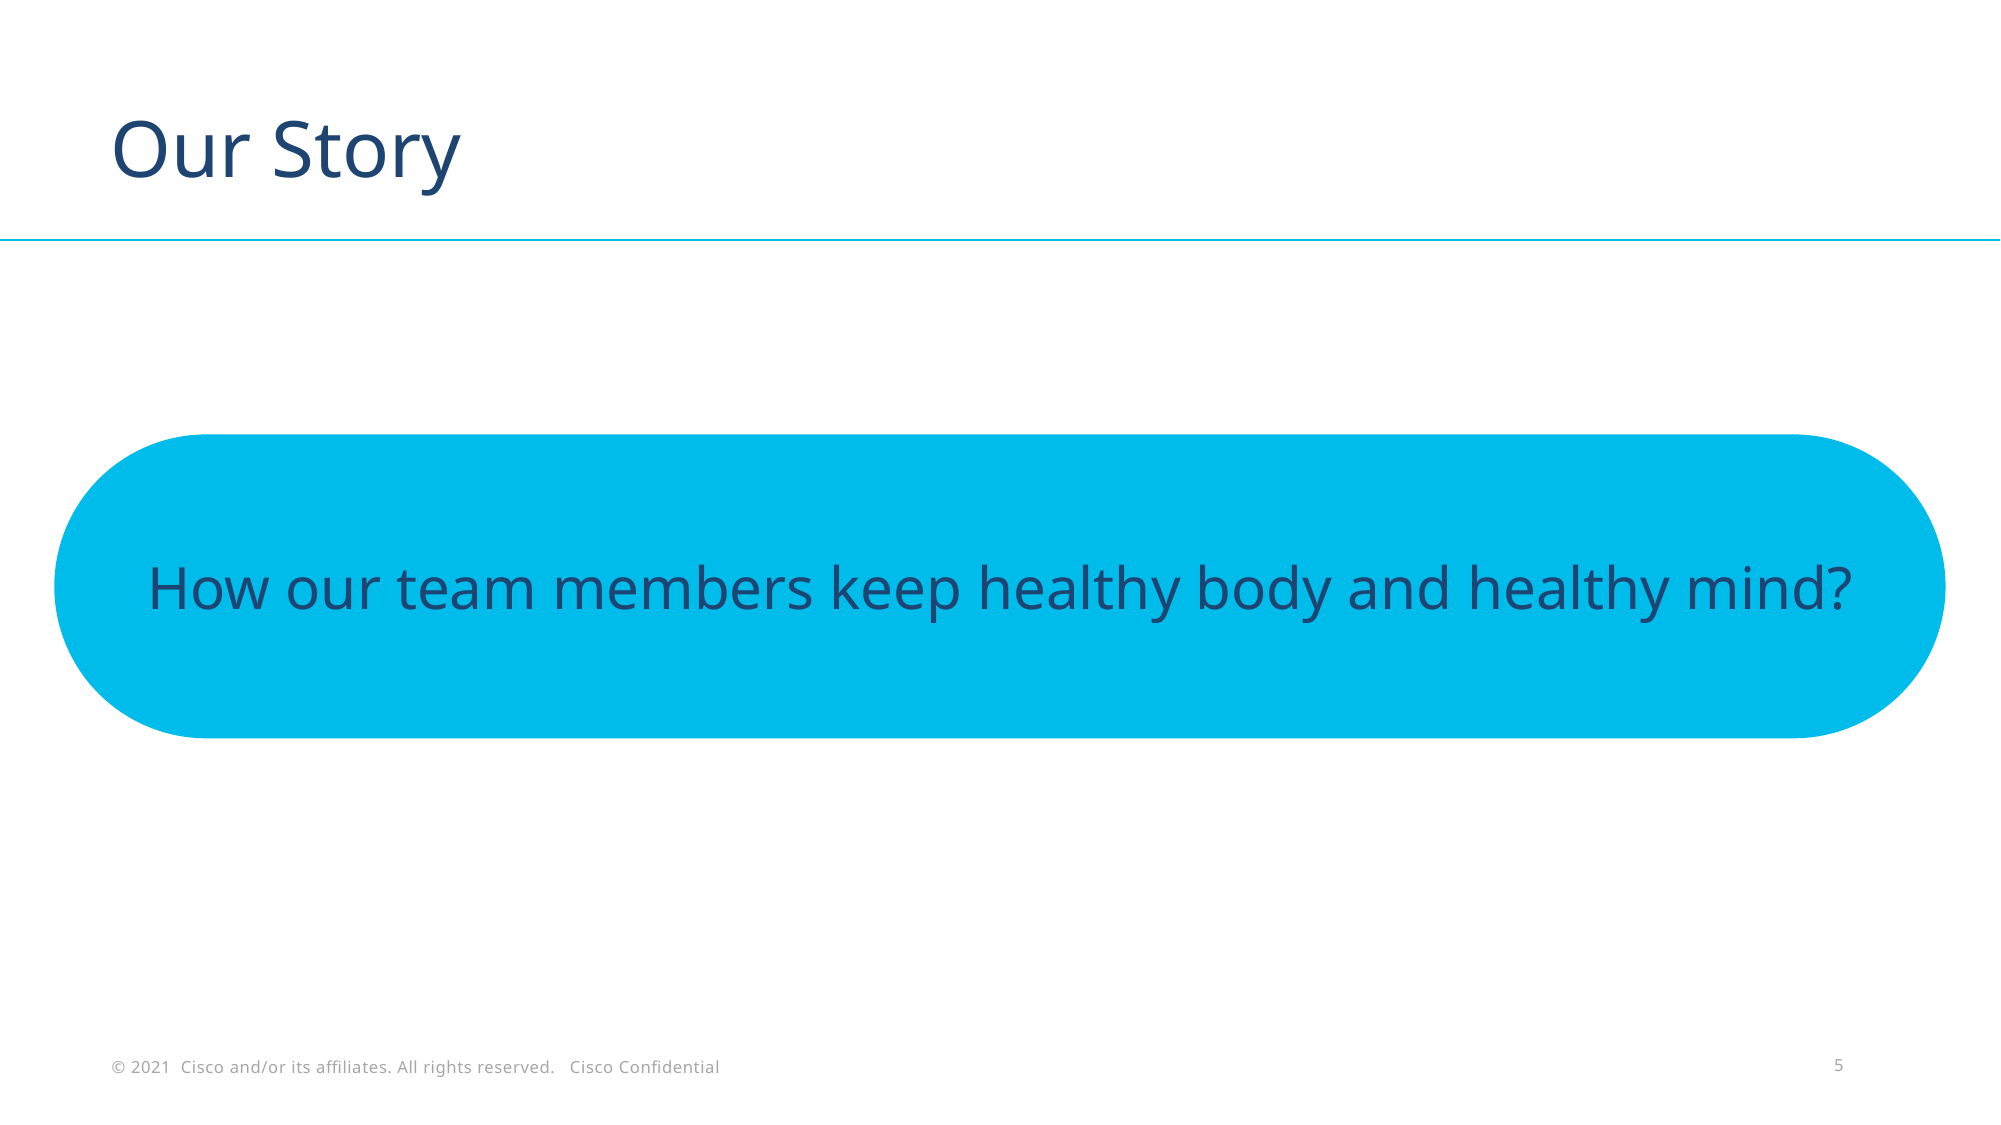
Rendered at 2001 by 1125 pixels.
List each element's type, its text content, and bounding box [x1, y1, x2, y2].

title Our Story [95, 74, 1922, 235]
text_box How our team members keep healthy body and healthy mind? [54, 434, 1946, 739]
